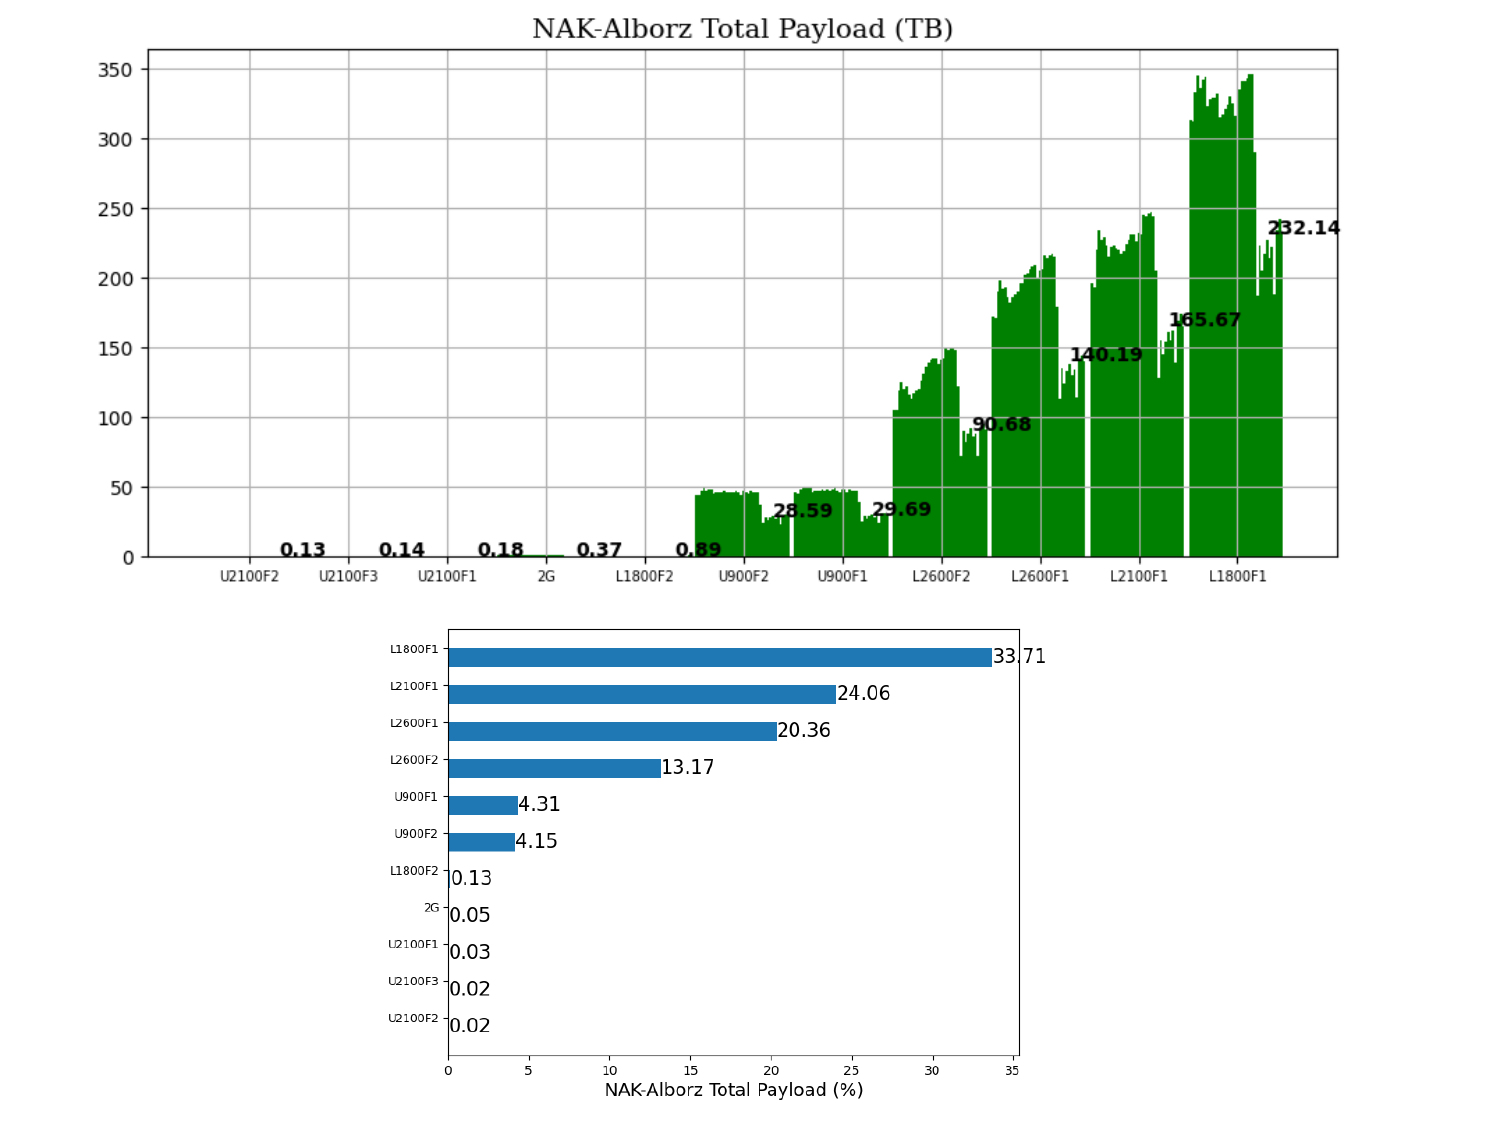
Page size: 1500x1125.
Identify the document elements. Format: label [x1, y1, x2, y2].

picture [67, 0, 1418, 1117]
